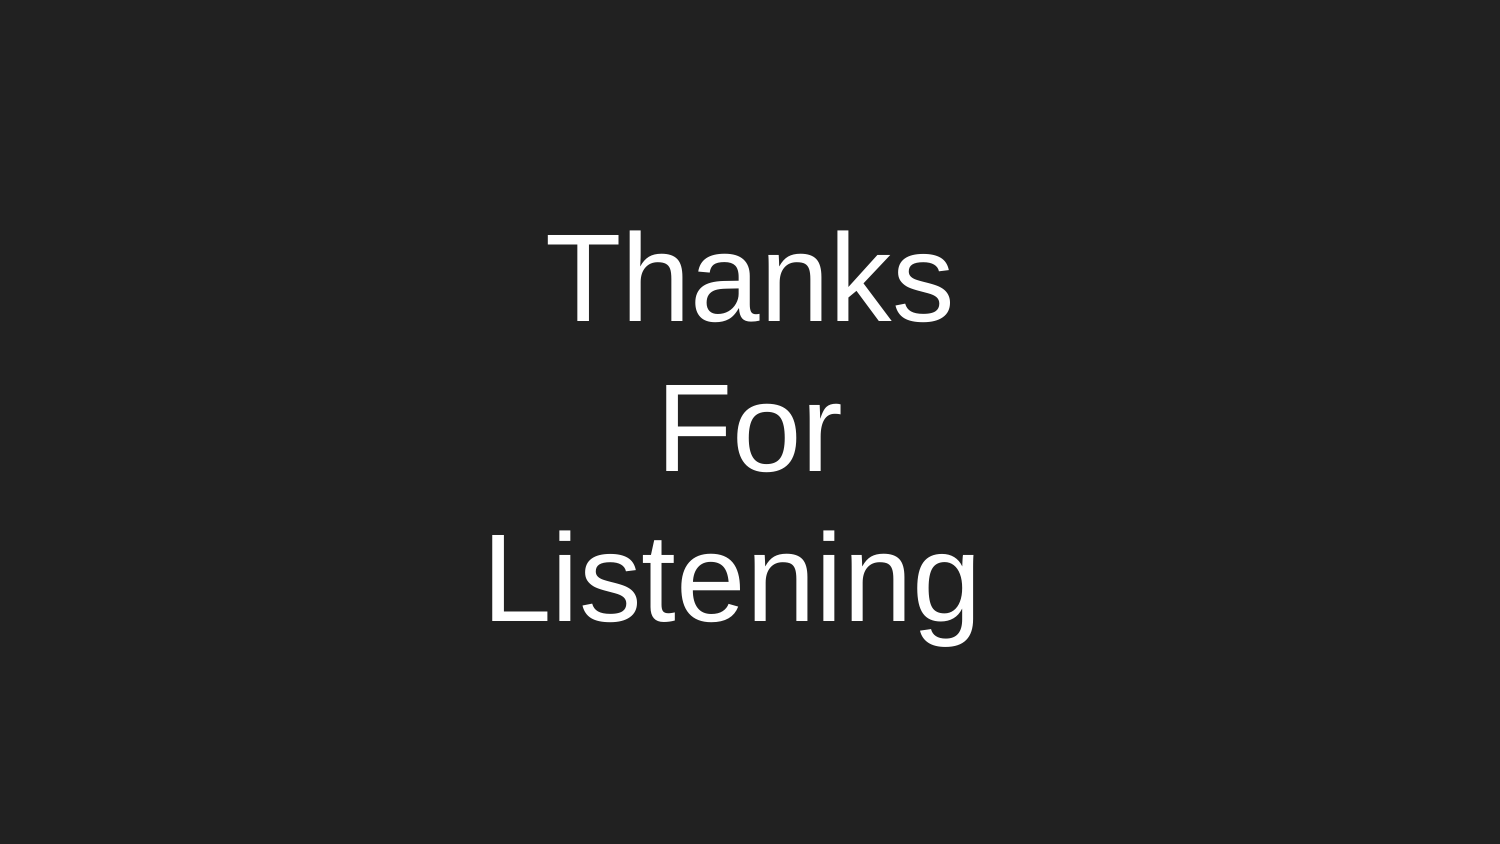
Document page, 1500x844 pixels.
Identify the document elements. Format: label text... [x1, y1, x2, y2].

text_box Thanks For Listening [309, 186, 1191, 658]
